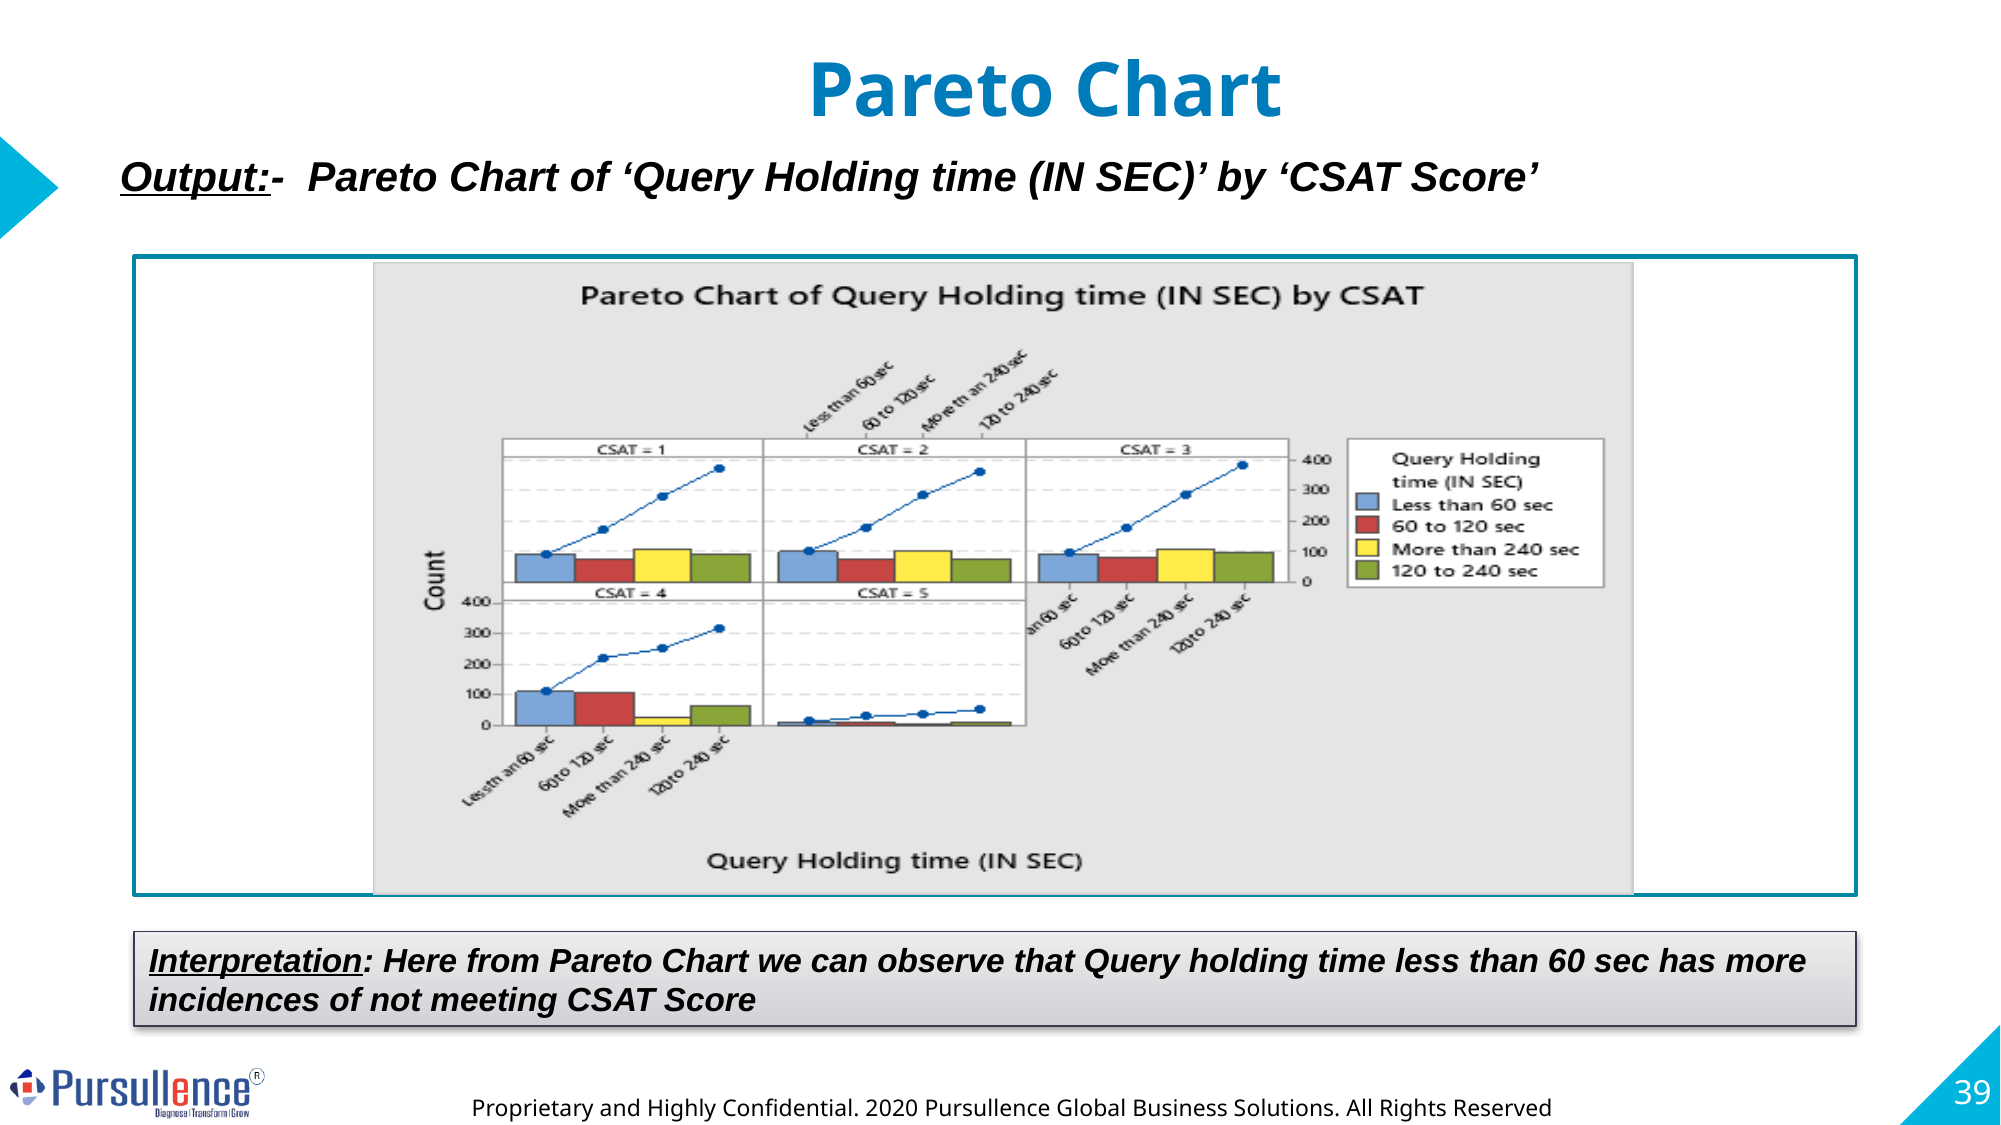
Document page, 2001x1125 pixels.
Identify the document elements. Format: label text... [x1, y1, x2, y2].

slide_number 39 [1891, 1014, 1992, 1117]
text_box Proprietary and Highly Confidential. 2020 Pursullence Global Business Solutions. All Rights Reserved [456, 1085, 1734, 1125]
picture [373, 262, 1634, 894]
picture [0, 1061, 265, 1122]
text_box [132, 254, 1858, 897]
text_box Interpretation: Here from Pareto Chart we can observe that Query holding time less than 60 sec has more incidences of not meeting CSAT Score [133, 931, 1857, 1027]
text_box Pareto Chart [317, 0, 1774, 110]
text_box Output:- Pareto Chart of ‘Query Holding time (IN SEC)’ by ‘CSAT Score’ [105, 142, 1774, 208]
